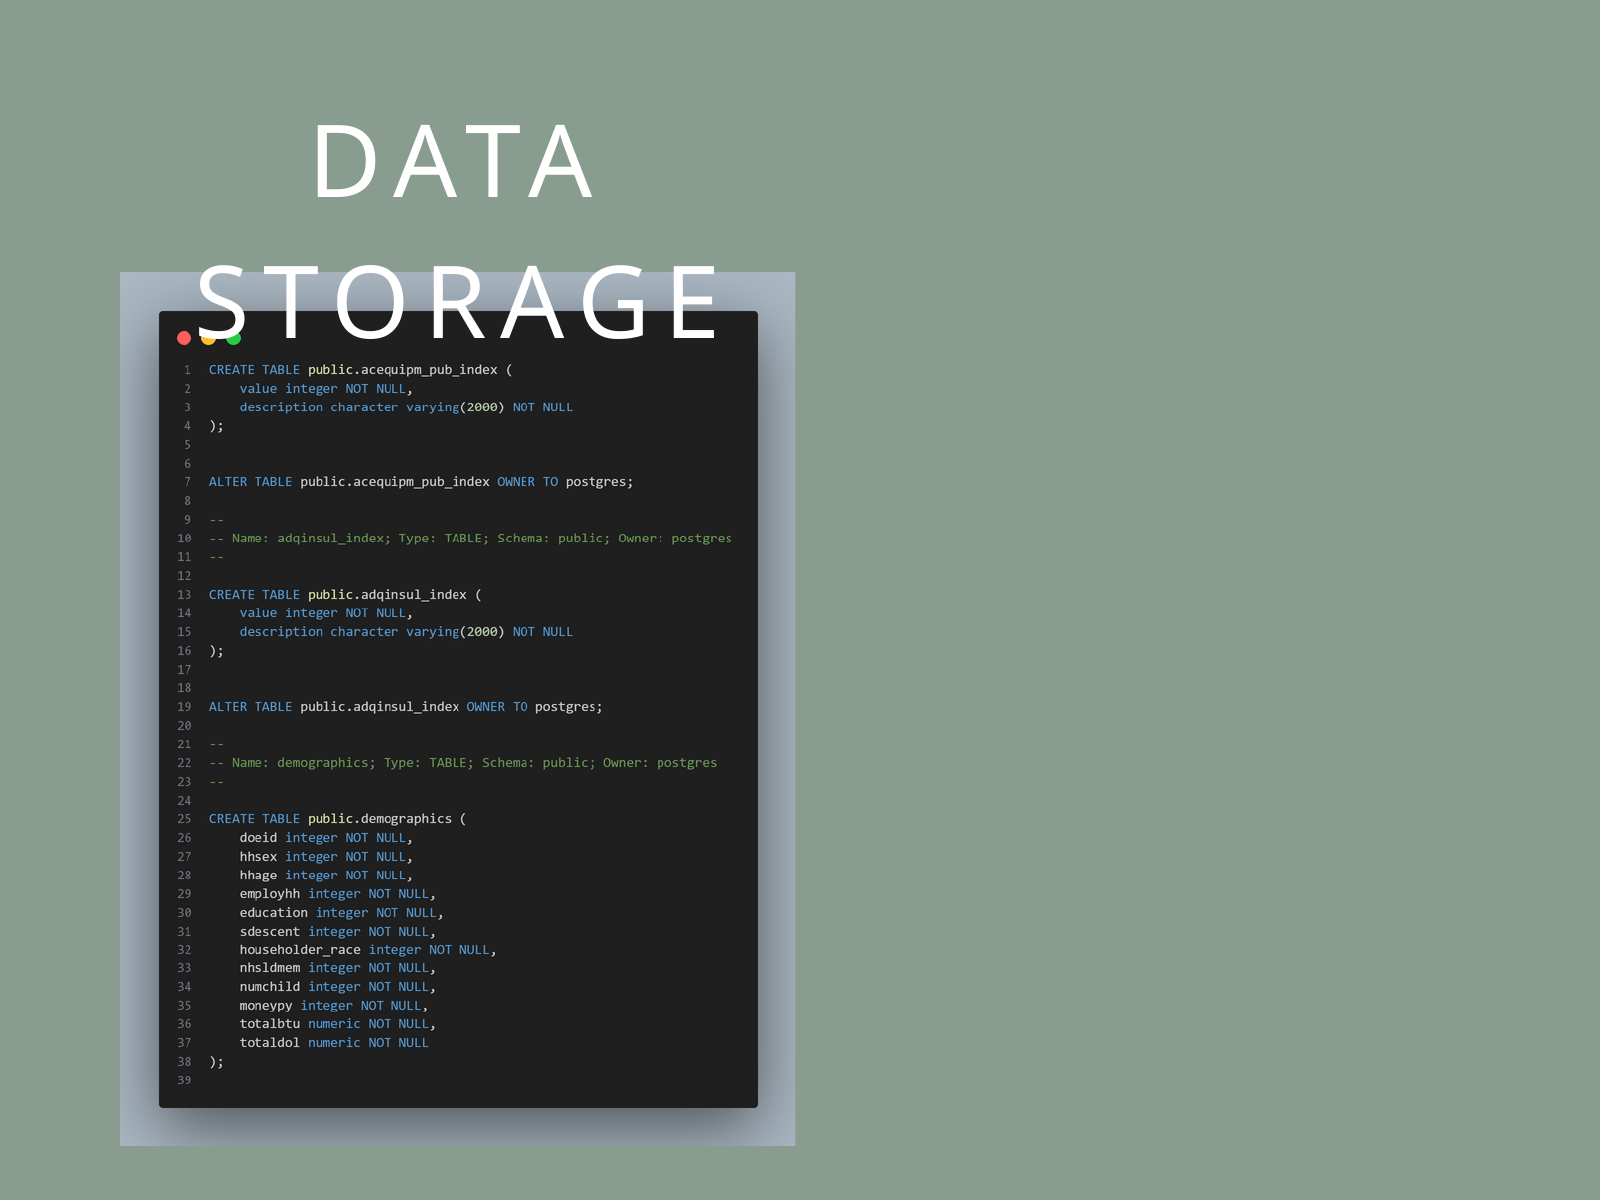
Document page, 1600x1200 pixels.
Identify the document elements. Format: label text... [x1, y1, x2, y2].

text_box DATA STORAGE [162, 76, 753, 359]
text_box [119, 272, 796, 1146]
